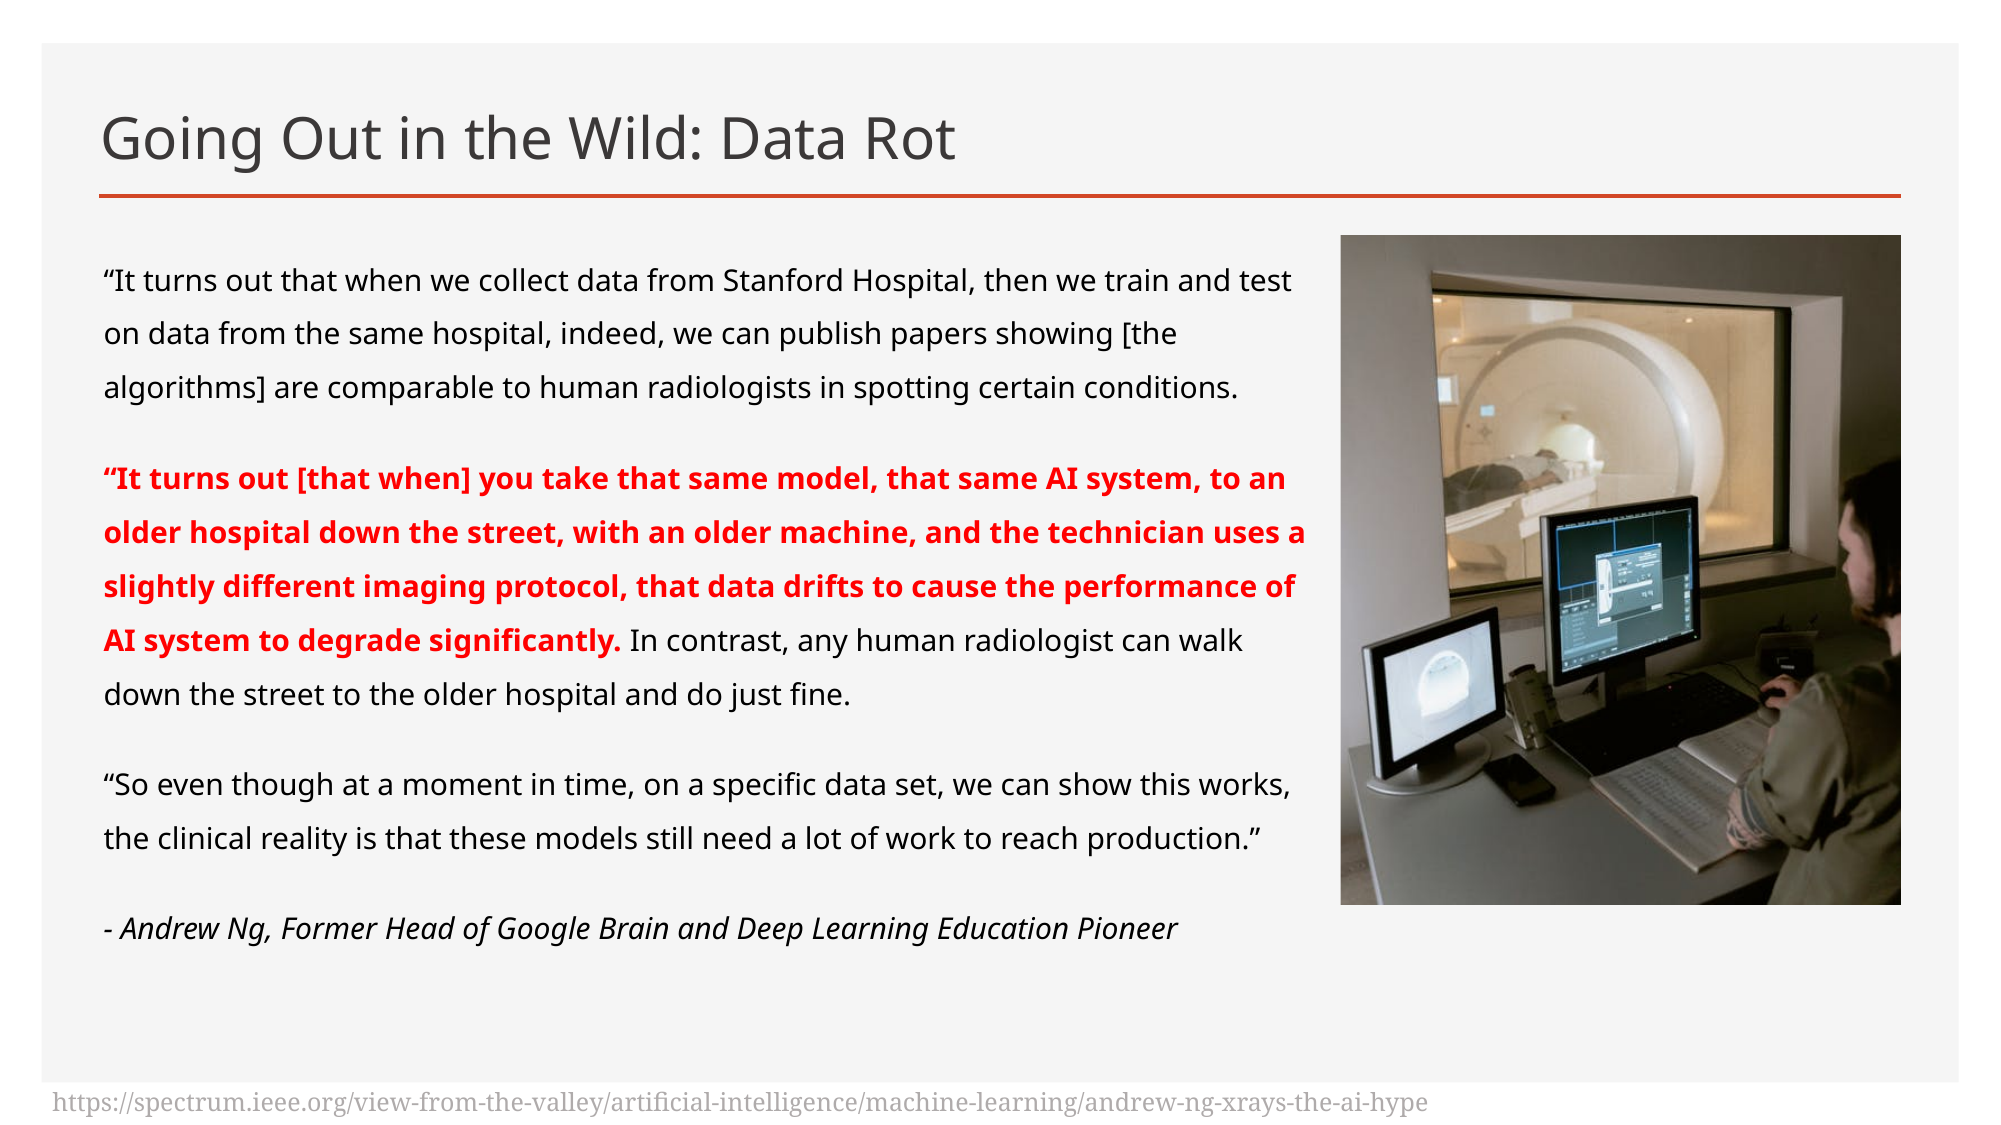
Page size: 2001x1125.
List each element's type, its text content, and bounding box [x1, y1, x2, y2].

picture [1340, 235, 1901, 905]
text_box https://spectrum.ieee.org/view-from-the-valley/artificial-intelligence/machine-learning/andrew-ng-xrays-the-ai-hype [37, 1079, 1788, 1125]
title Going Out in the Wild: Data Rot [85, 73, 1214, 179]
list “It turns out that when we collect data from Stanford Hospital, then we train and test on data from the same hospital, indeed, we can publish papers showing [the algorithms] are comparable to human radiologists in spotting certain conditions. “It turns out [that when] you take that same model, that same AI system, to an older hospital down the street, with an older machine, and the technician uses a slightly different imaging protocol, that data drifts to cause the performance of AI system to degrade significantly. In contrast, any human radiologist can walk down the street to the older hospital and do just fine. “So even though at a moment in time, on a specific data set, we can show this works, the clinical reality is that these models still need a lot of work to reach production.” - Andrew Ng, Former Head of Google Brain and Deep Learning Education Pioneer [88, 235, 1325, 1003]
